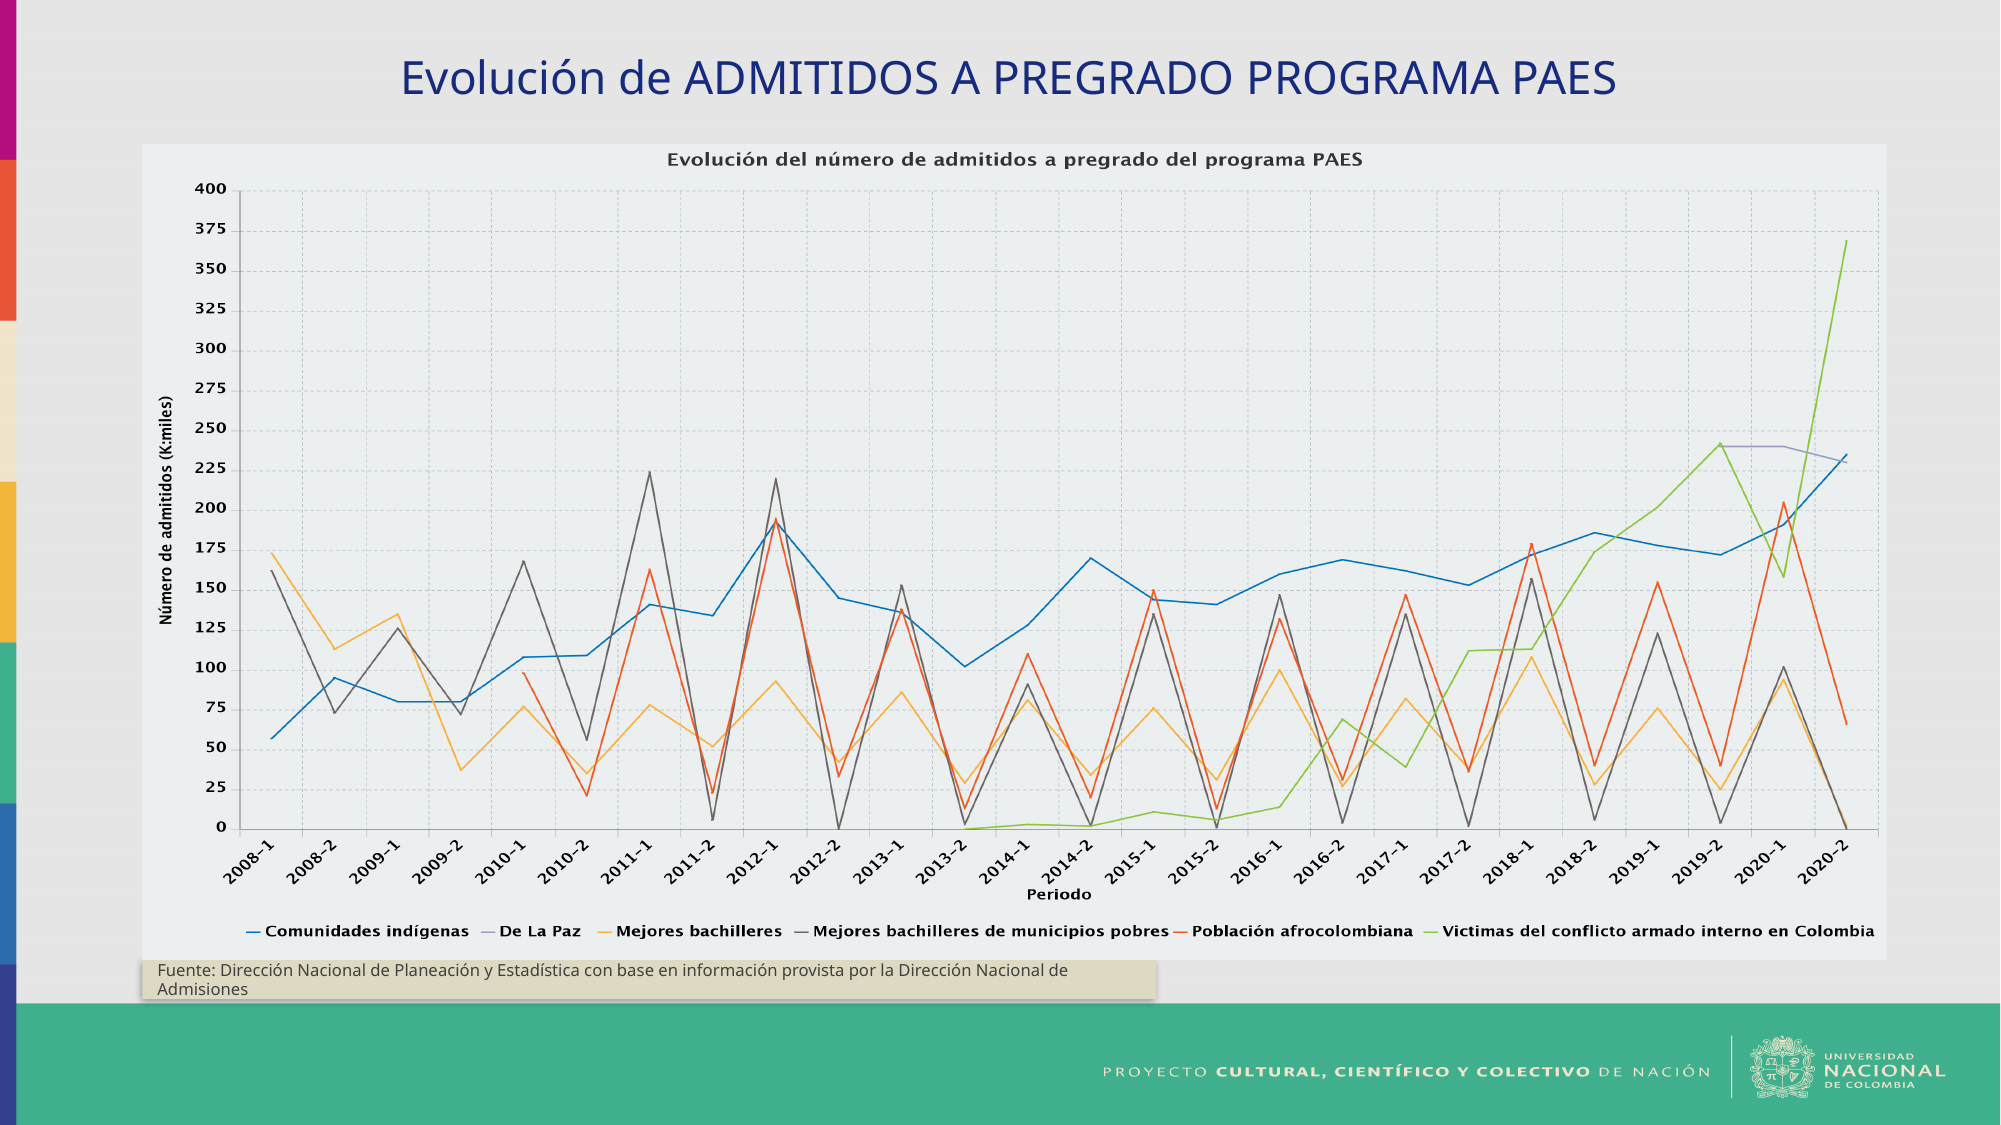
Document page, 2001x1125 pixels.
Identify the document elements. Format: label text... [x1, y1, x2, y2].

text_box Evolución de ADMITIDOS A PREGRADO PROGRAMA PAES [18, 43, 2000, 109]
picture [0, 0, 2001, 1125]
text_box Fuente: Dirección Nacional de Planeación y Estadística con base en información provista por la Dirección Nacional de Admisiones [142, 969, 1157, 1000]
